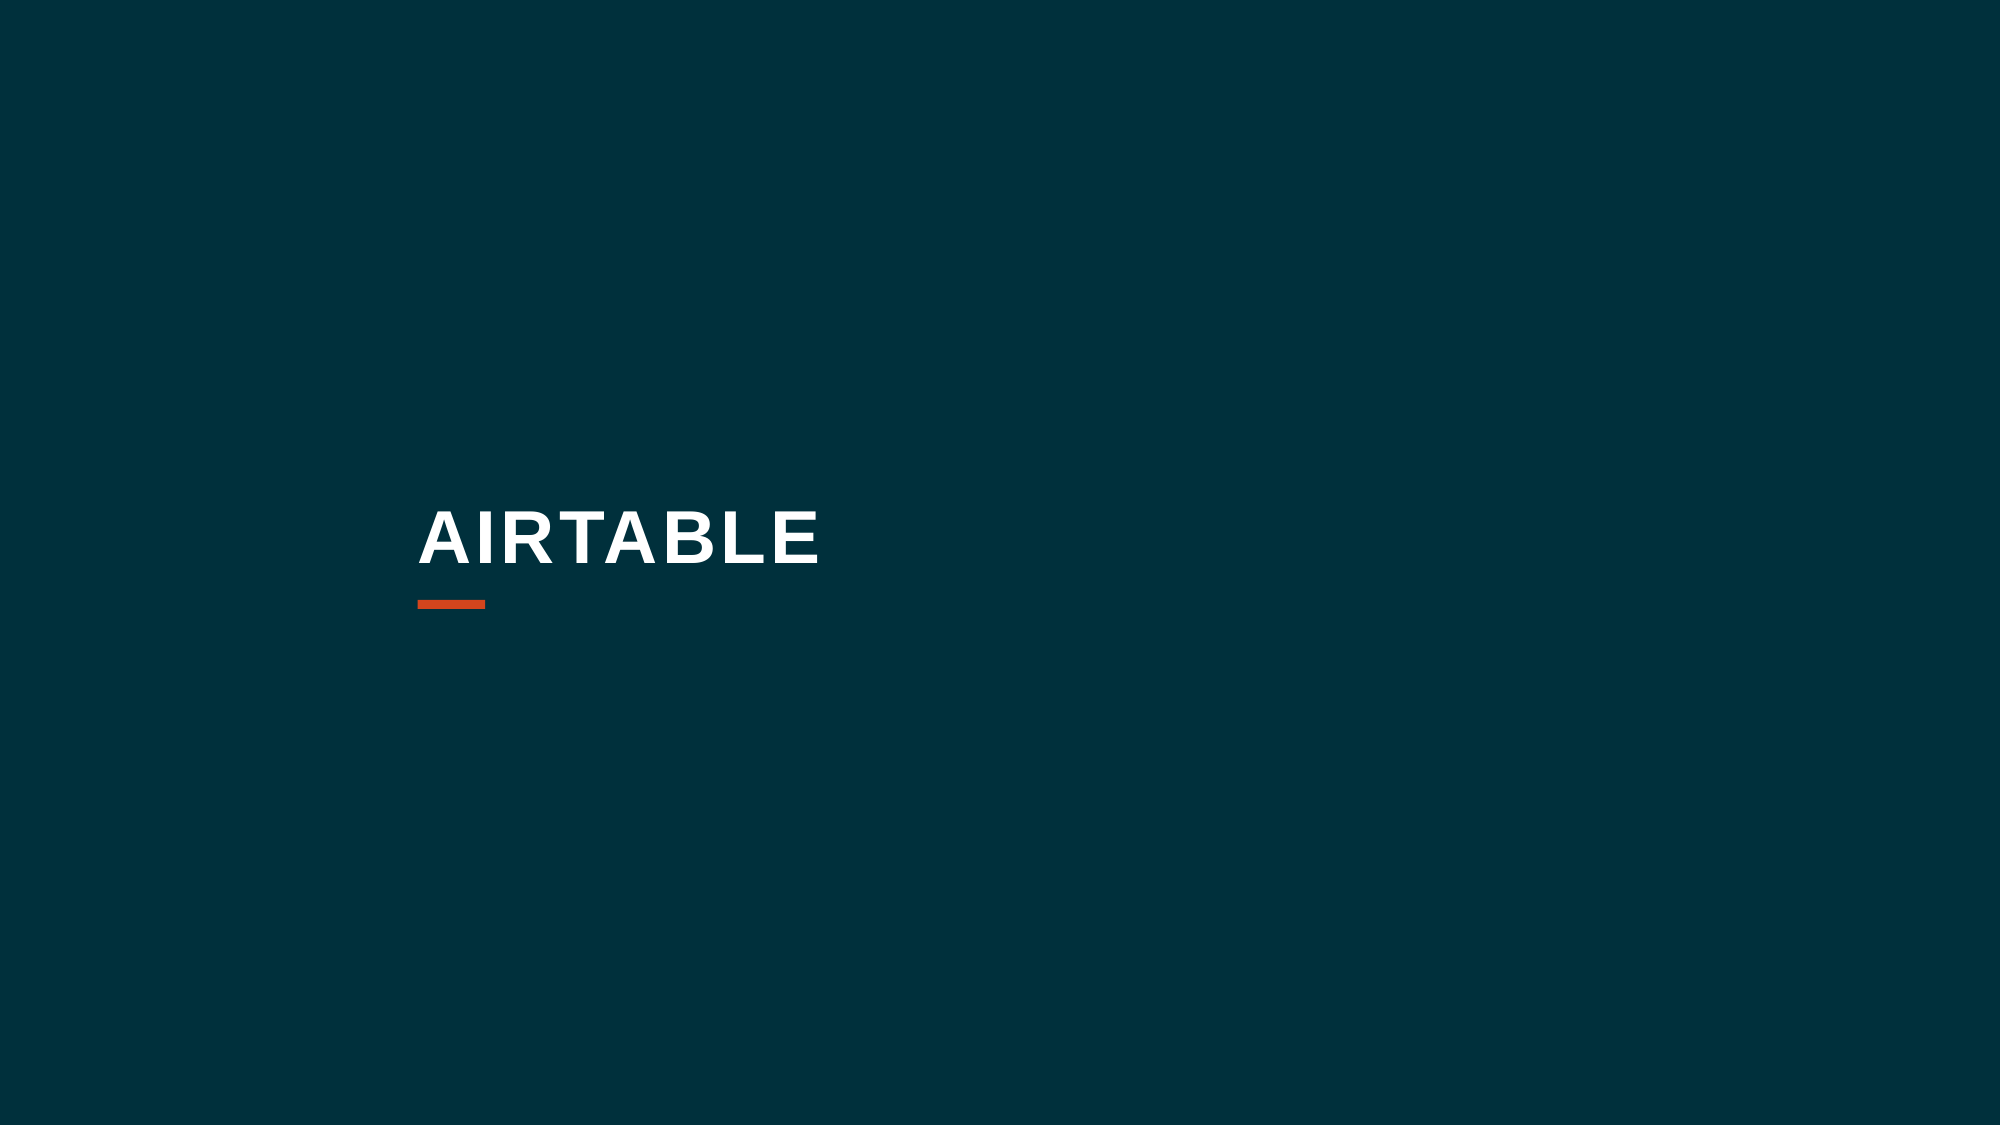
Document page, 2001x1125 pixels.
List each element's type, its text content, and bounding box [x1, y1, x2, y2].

title AirTable [417, 75, 1888, 580]
